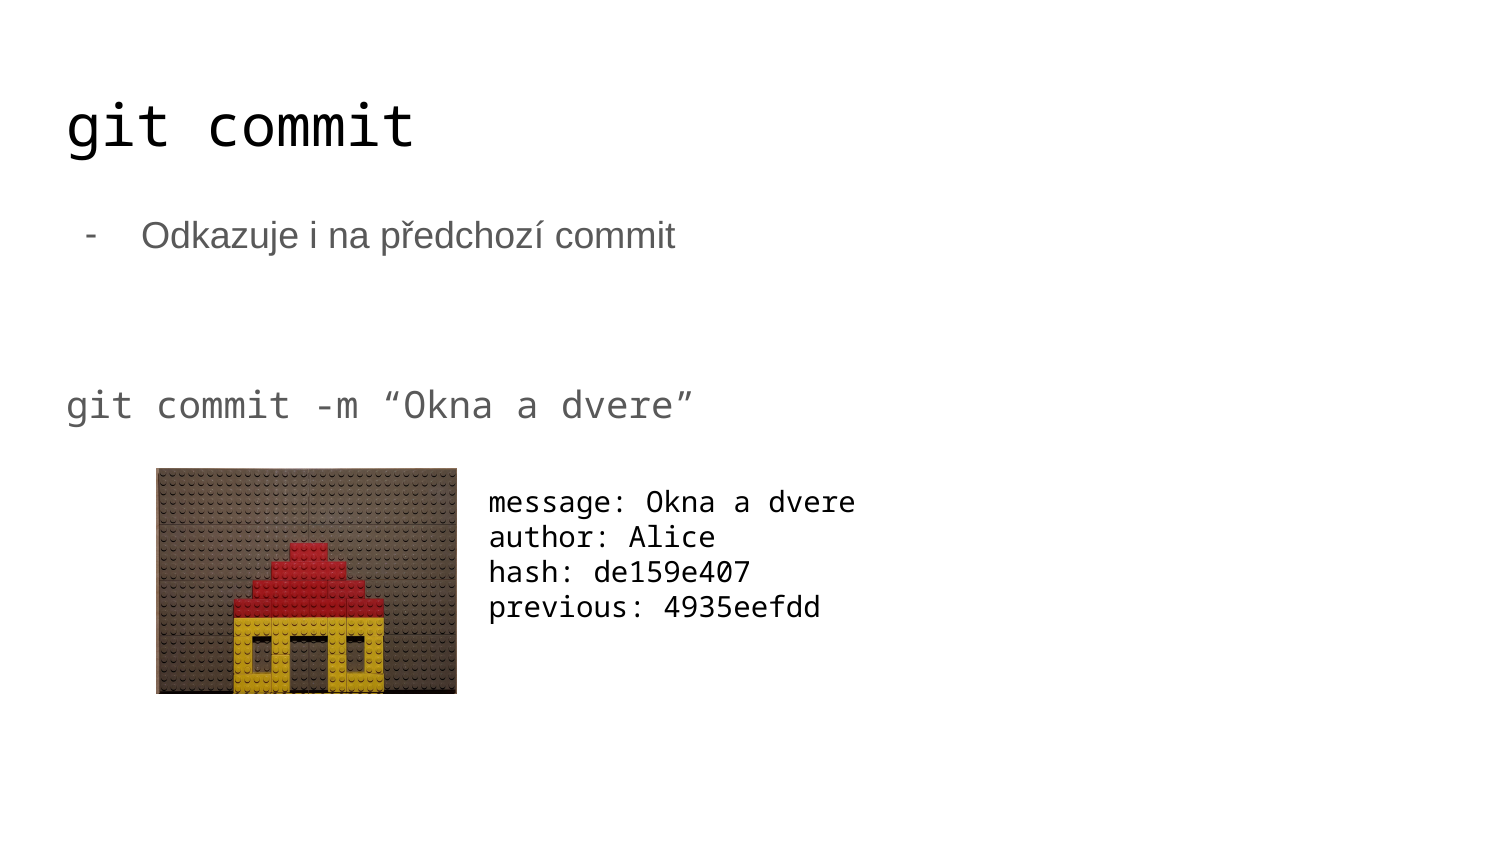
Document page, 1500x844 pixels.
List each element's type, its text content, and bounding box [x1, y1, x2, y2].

picture [155, 467, 457, 694]
list Odkazuje i na předchozí commit git commit -m “Okna a dvere” [51, 189, 1449, 750]
text_box message: Okna a dvere author: Alice hash: de159e407 previous: 4935eefdd [473, 468, 1177, 551]
title git commit [51, 72, 1449, 167]
